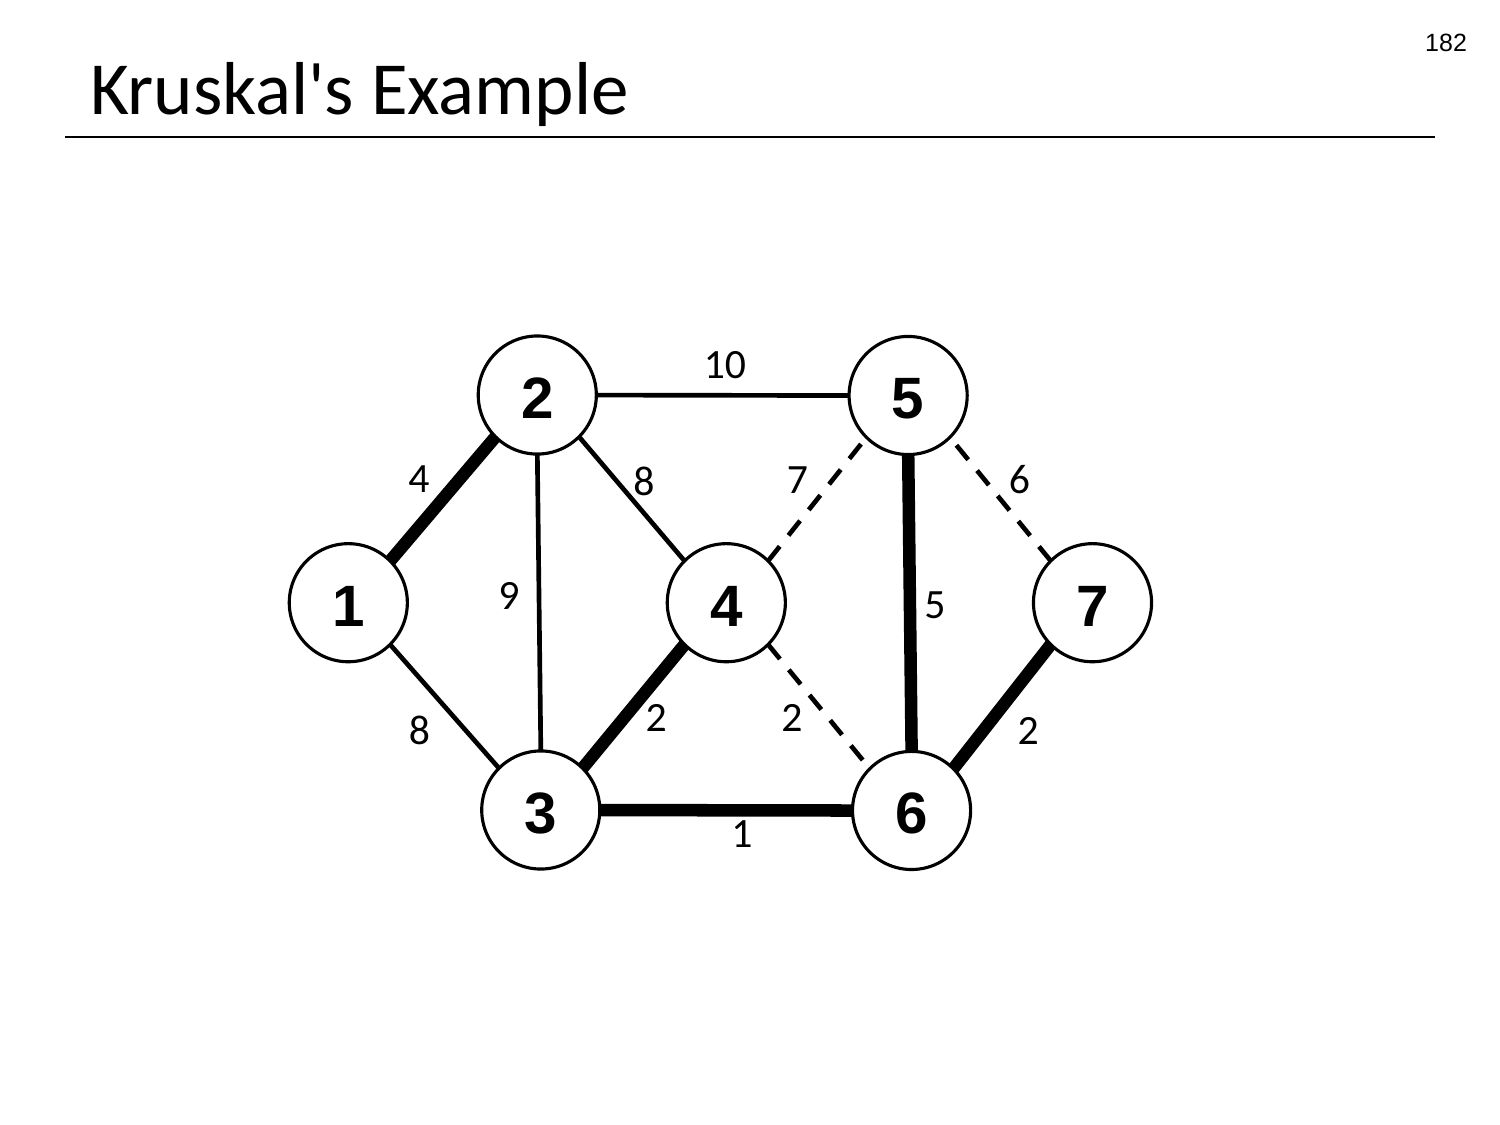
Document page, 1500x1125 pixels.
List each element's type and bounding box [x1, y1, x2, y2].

title [75, 20, 1425, 138]
slide_number [1131, 18, 1483, 62]
text_box [289, 329, 1152, 870]
